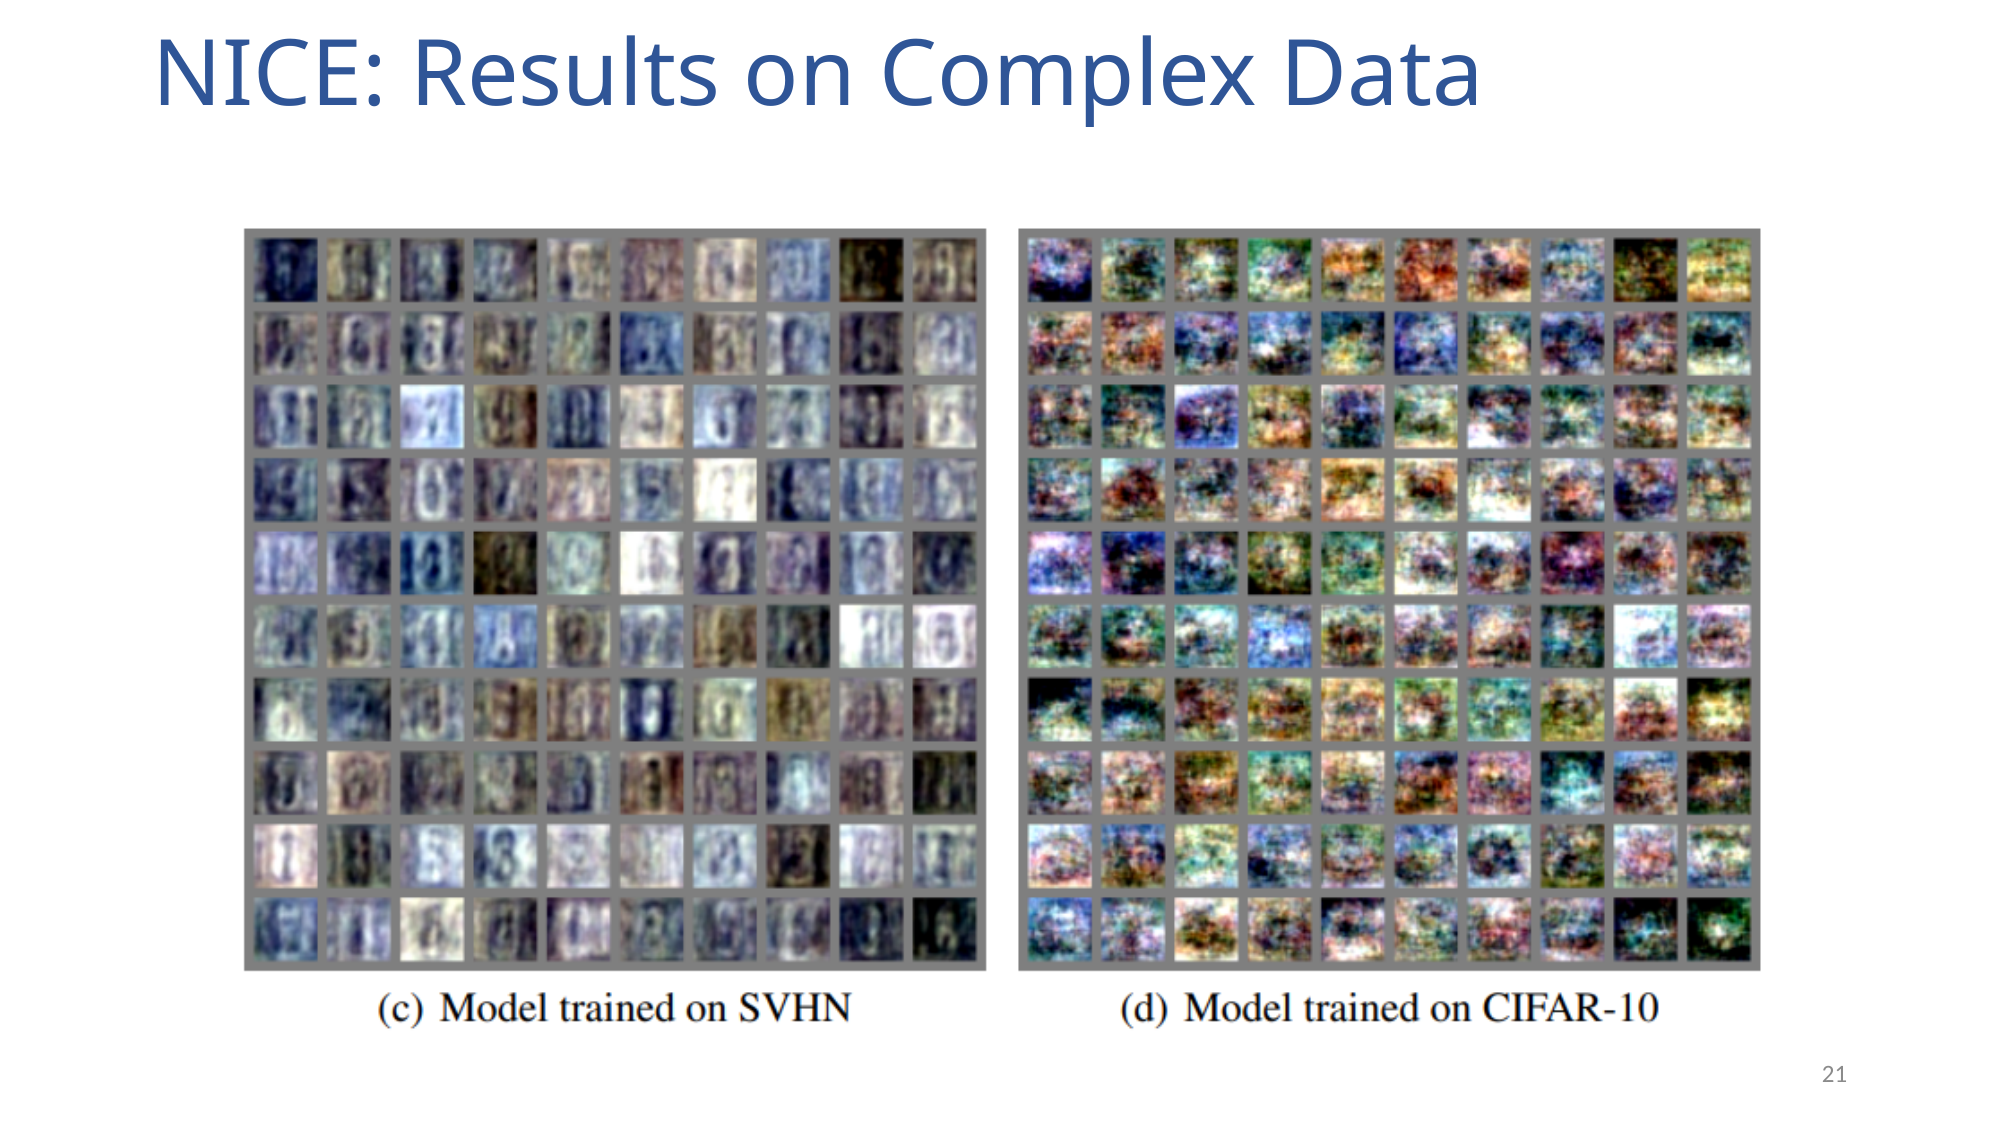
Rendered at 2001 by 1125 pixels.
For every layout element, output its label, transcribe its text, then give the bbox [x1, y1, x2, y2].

slide_number 21 [1412, 1042, 1863, 1103]
title NICE: Results on Complex Data [137, 3, 1863, 149]
picture [232, 220, 1768, 1043]
